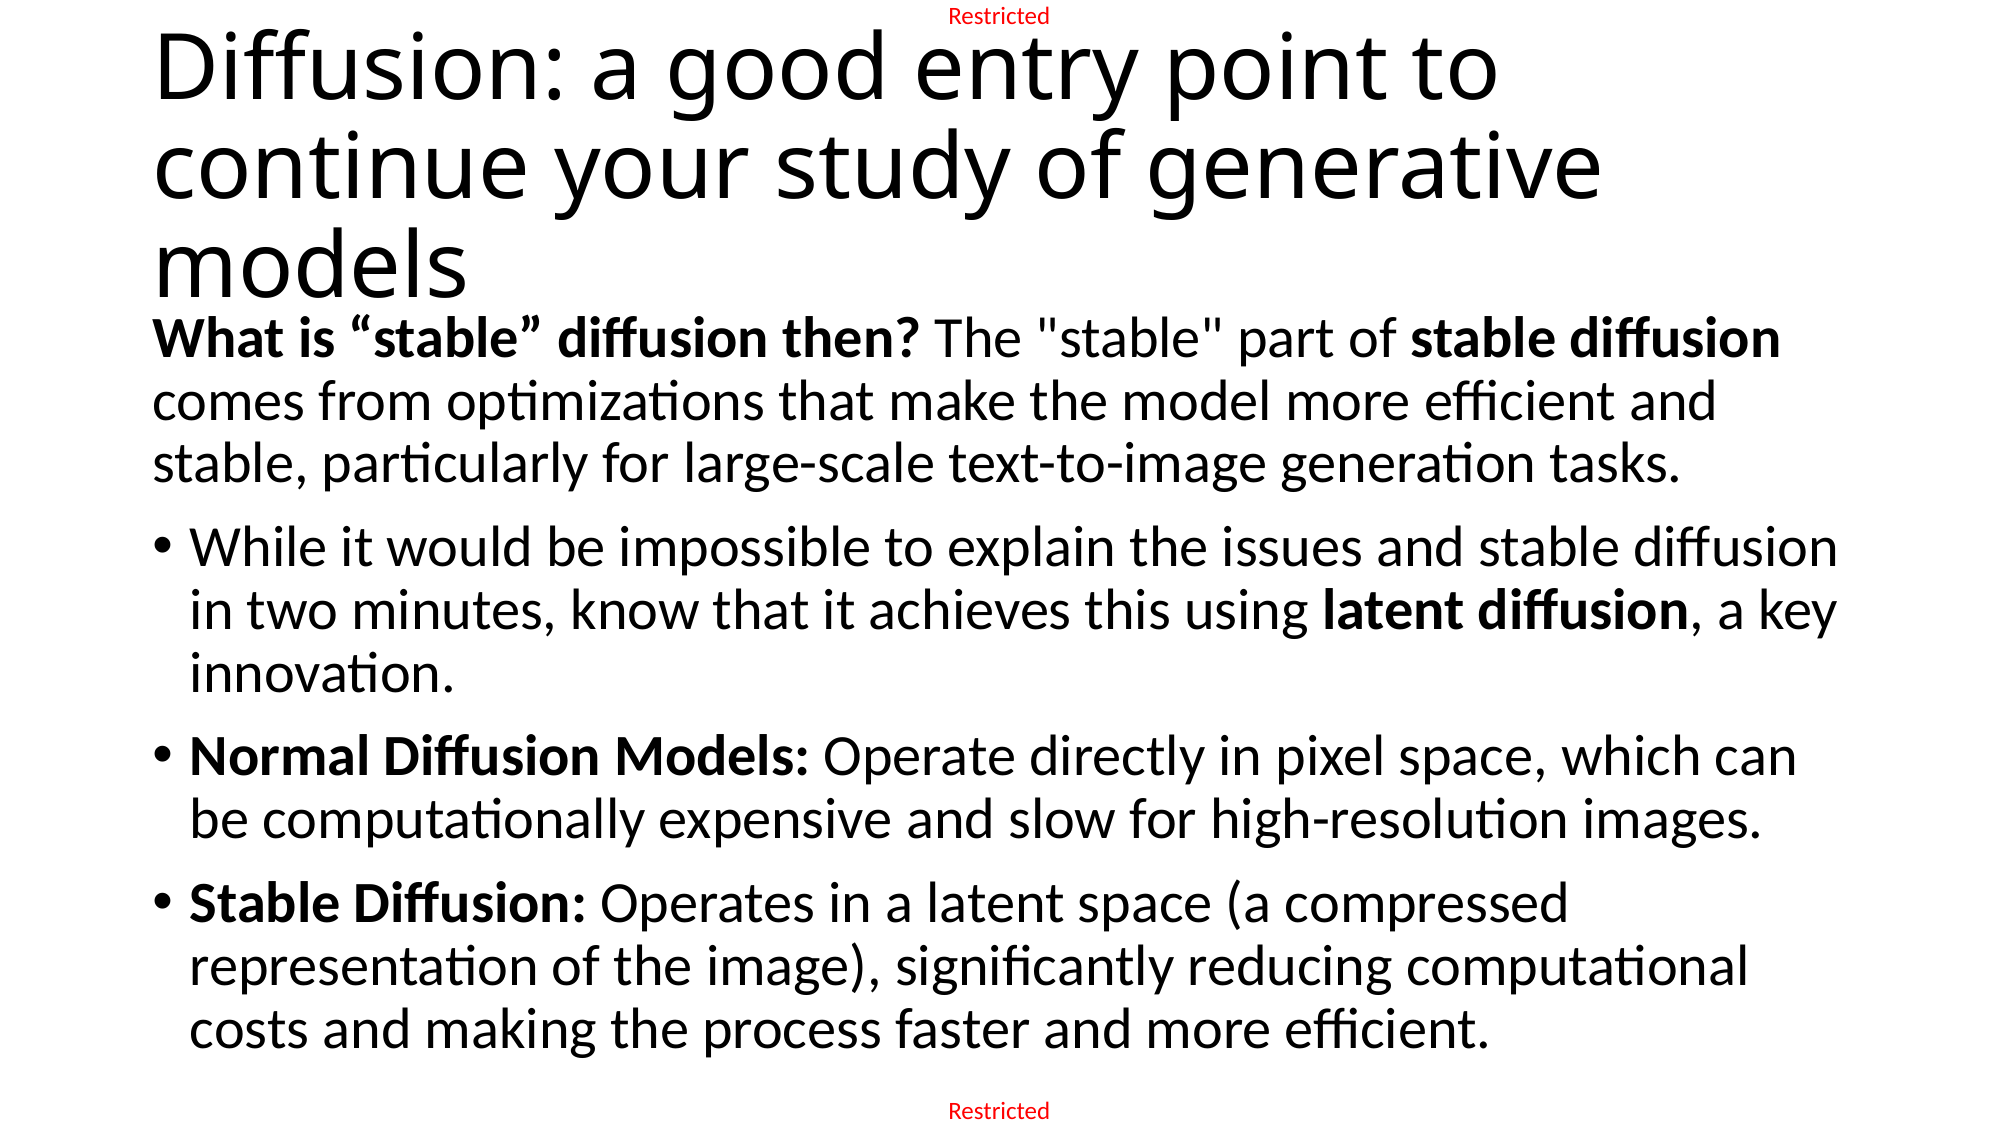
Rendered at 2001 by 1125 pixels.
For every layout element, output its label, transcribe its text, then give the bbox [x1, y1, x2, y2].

title Diffusion: a good entry point to continue your study of generative models [137, 59, 1863, 278]
list What is “stable” diffusion then? The "stable" part of stable diffusion comes from optimizations that make the model more efficient and stable, particularly for large-scale text-to-image generation tasks. While it would be impossible to explain the issues and stable diffusion in two minutes, know that it achieves this using latent diffusion, a key innovation. Normal Diffusion Models: Operate directly in pixel space, which can be computationally expensive and slow for high-resolution images. Stable Diffusion: Operates in a latent space (a compressed representation of the image), significantly reducing computational costs and making the process faster and more efficient. [137, 299, 1863, 1125]
